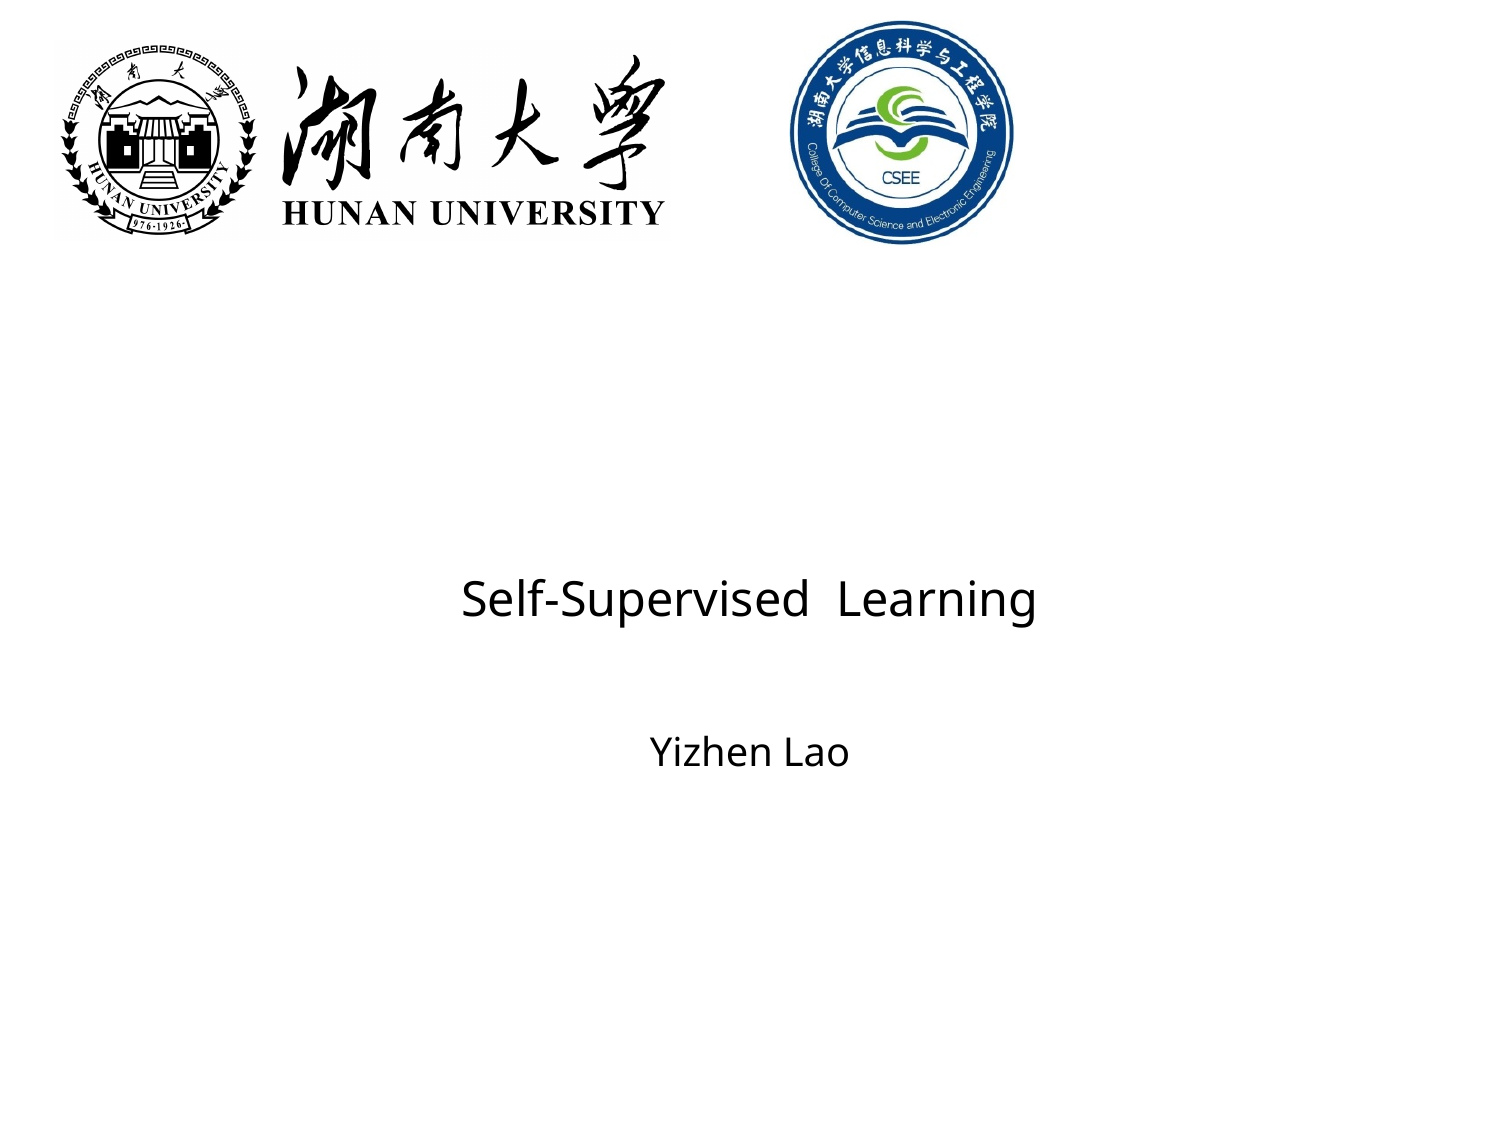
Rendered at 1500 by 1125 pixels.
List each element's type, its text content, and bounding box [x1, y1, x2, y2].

title Self-Supervised Learning Yizhen Lao [103, 566, 1397, 784]
picture [789, 20, 1015, 246]
picture [54, 40, 671, 241]
